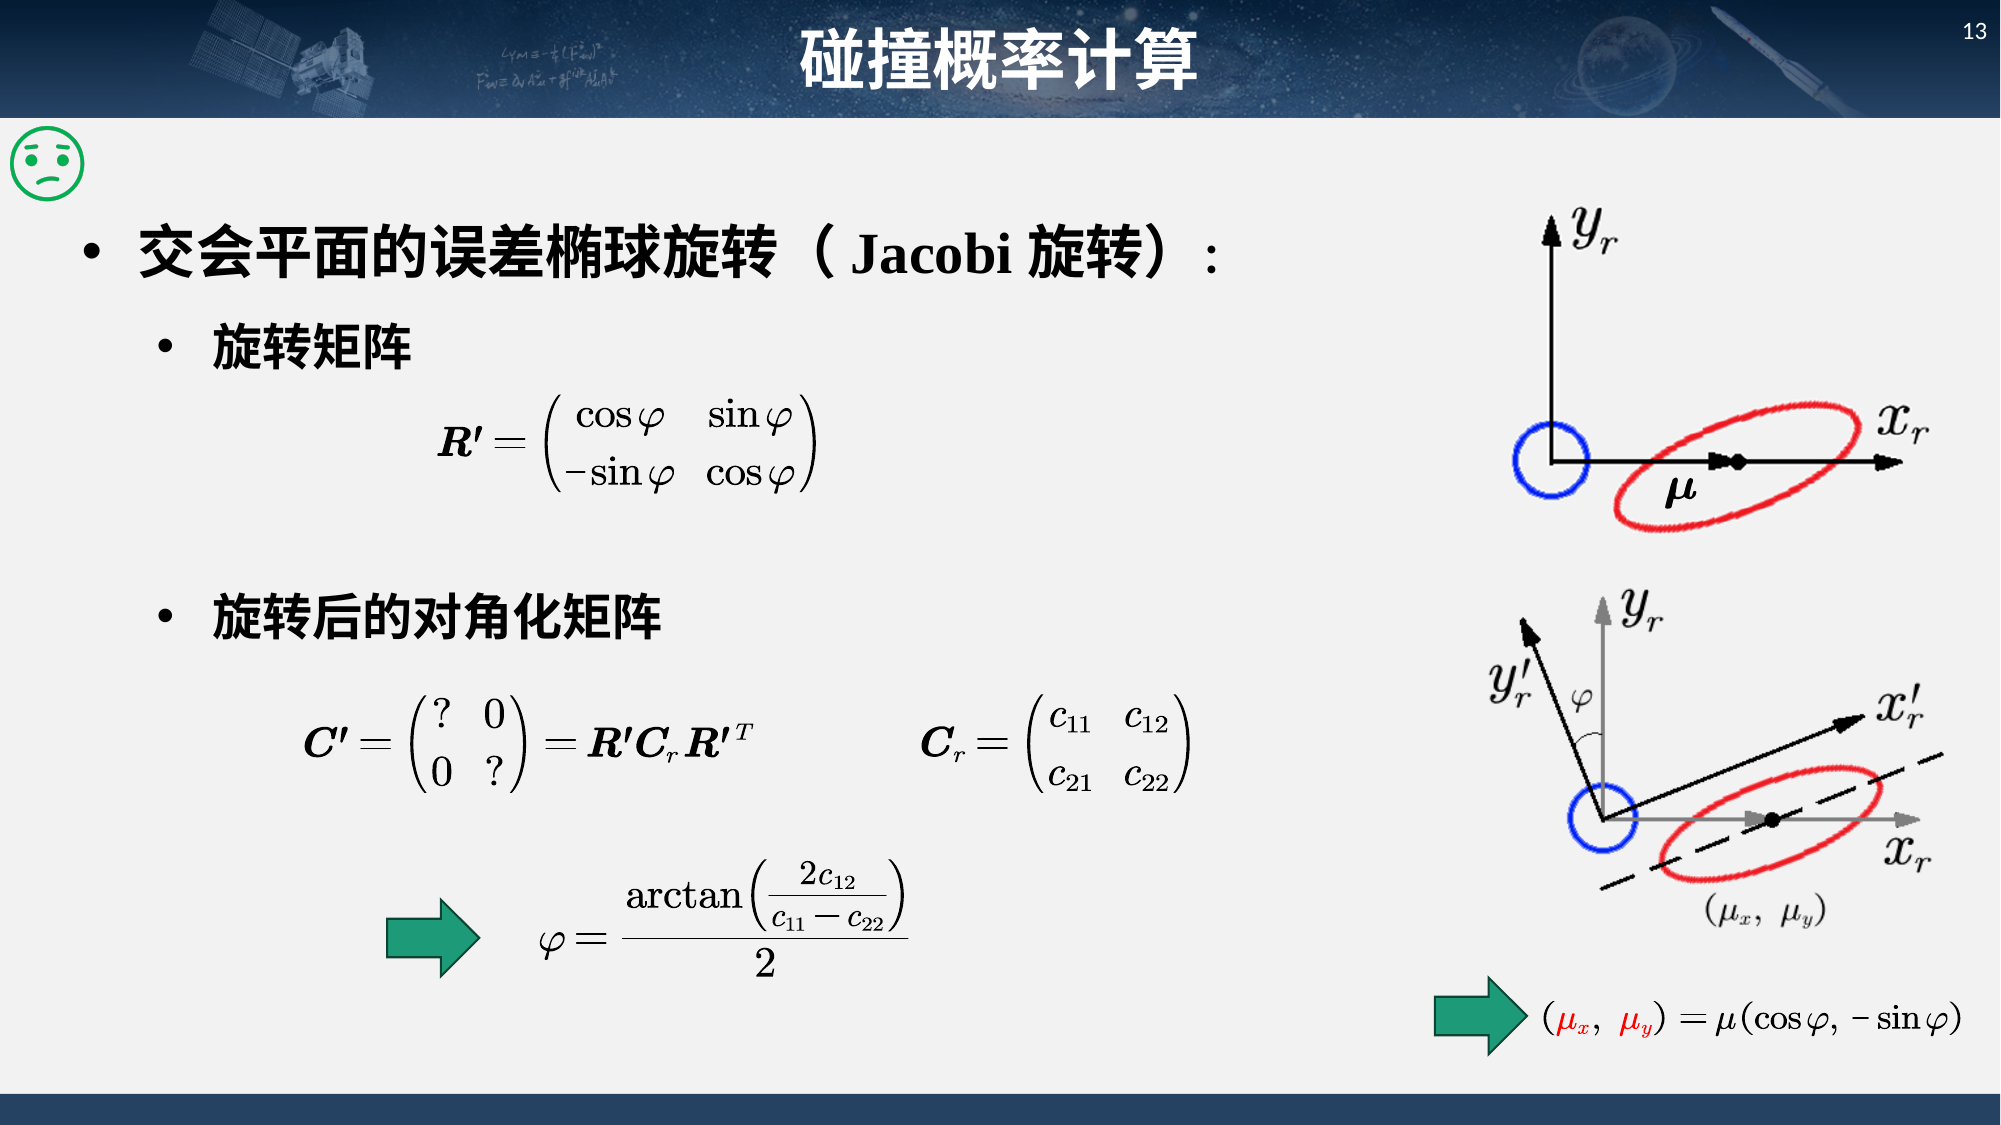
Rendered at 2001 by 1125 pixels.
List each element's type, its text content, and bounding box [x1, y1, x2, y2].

text_box [1433, 975, 1529, 1057]
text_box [433, 384, 824, 507]
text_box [917, 683, 1198, 808]
picture [1501, 184, 1941, 546]
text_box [535, 848, 918, 998]
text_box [300, 684, 762, 808]
picture [0, 0, 2001, 211]
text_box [1540, 992, 1967, 1048]
text_box 交会平面的误差椭球旋转（Jacobi旋转）： 旋转矩阵 旋转后的对角化矩阵 [66, 172, 1933, 1073]
picture [1486, 586, 1949, 934]
text_box [386, 897, 481, 979]
text_box 碰撞概率计算 [0, 0, 2000, 117]
